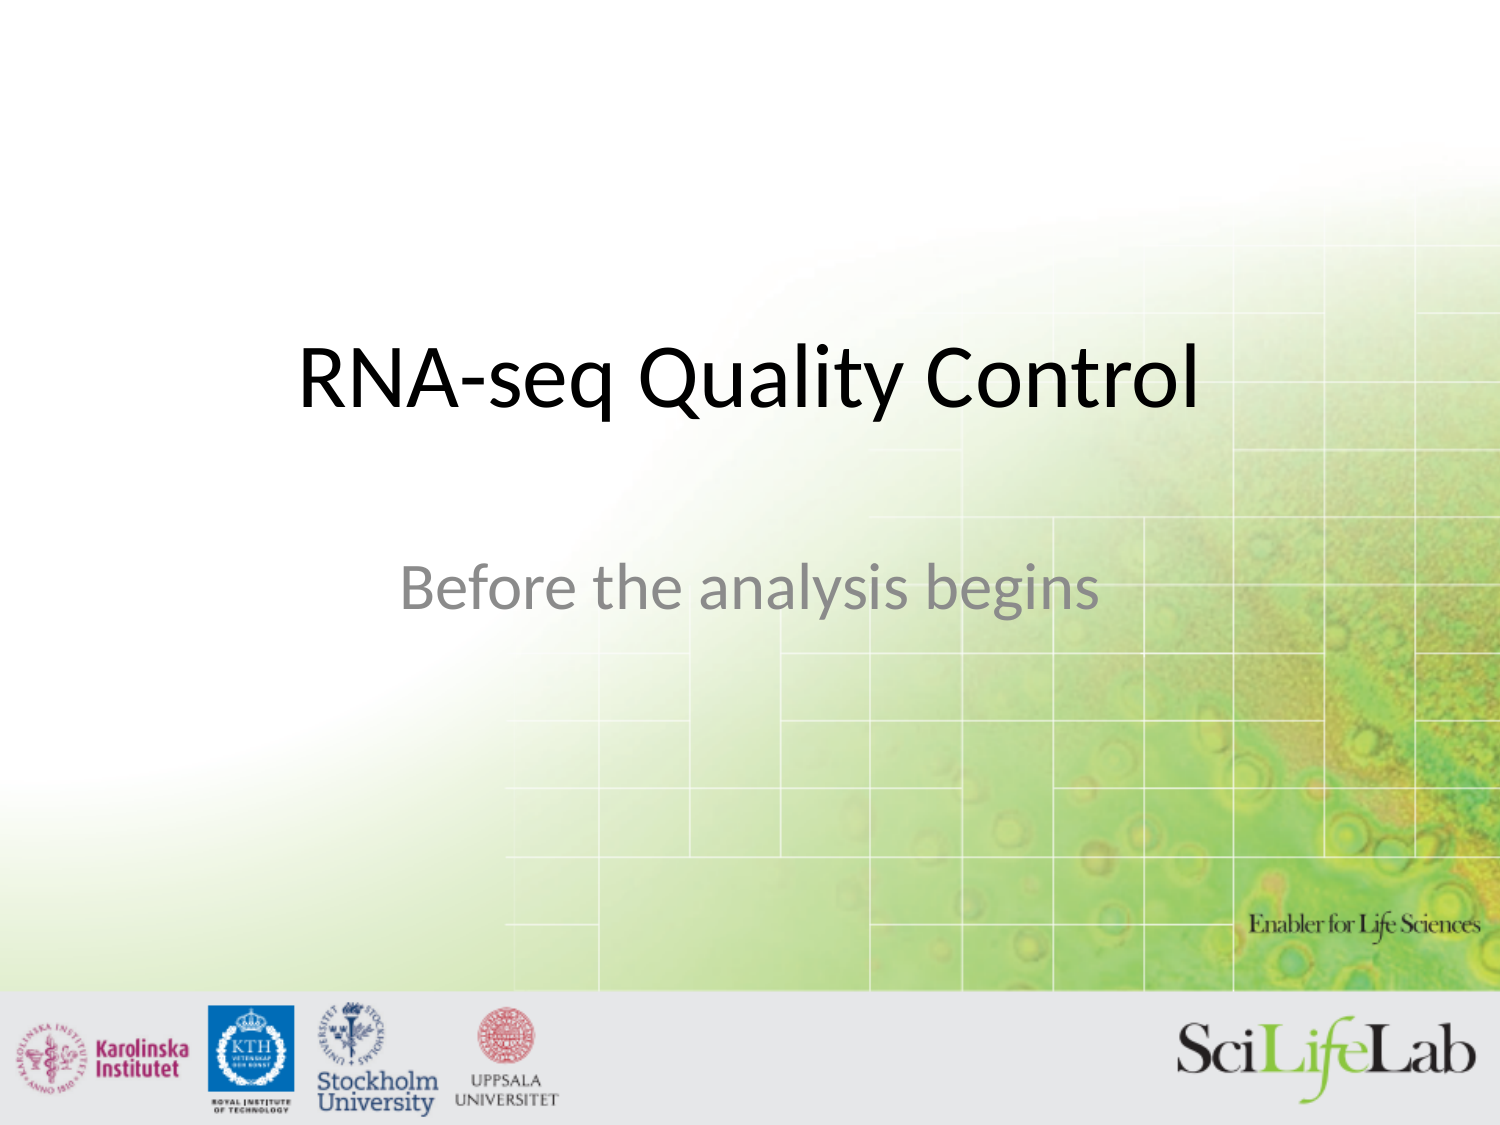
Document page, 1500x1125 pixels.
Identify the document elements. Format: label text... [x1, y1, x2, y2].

title RNA-seq Quality Control [112, 250, 1388, 492]
subtitle Before the analysis begins [225, 535, 1275, 925]
